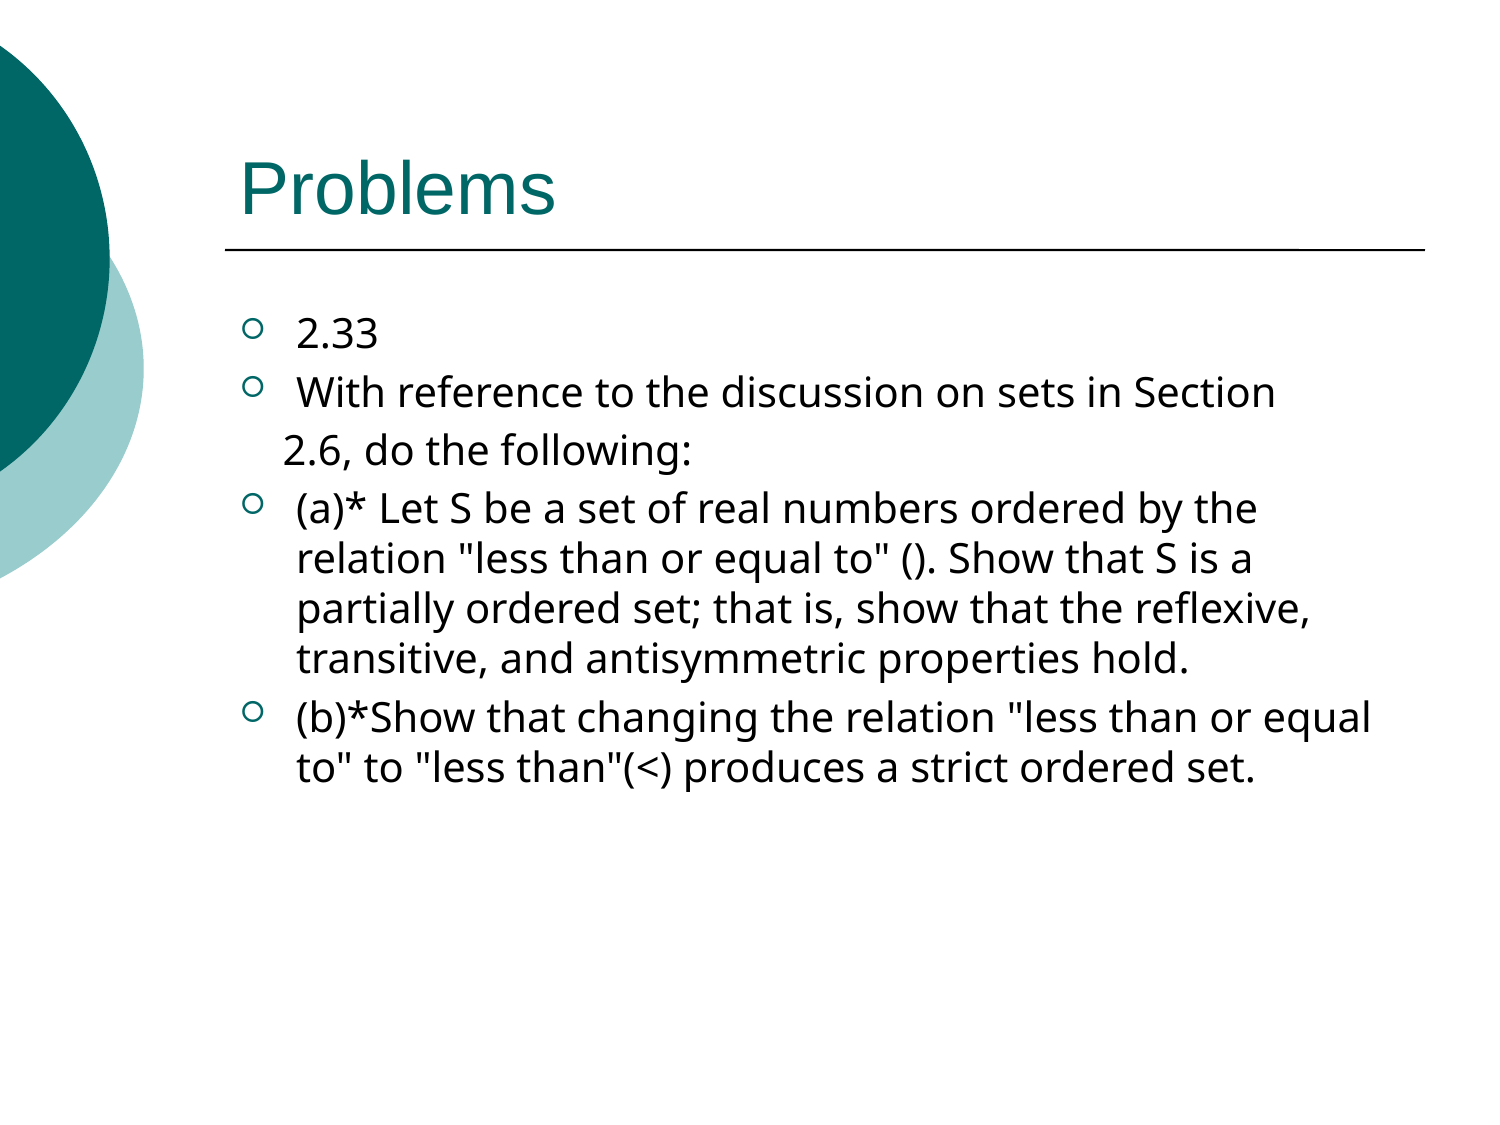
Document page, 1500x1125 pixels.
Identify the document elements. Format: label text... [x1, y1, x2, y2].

title Problems [224, 49, 1425, 237]
